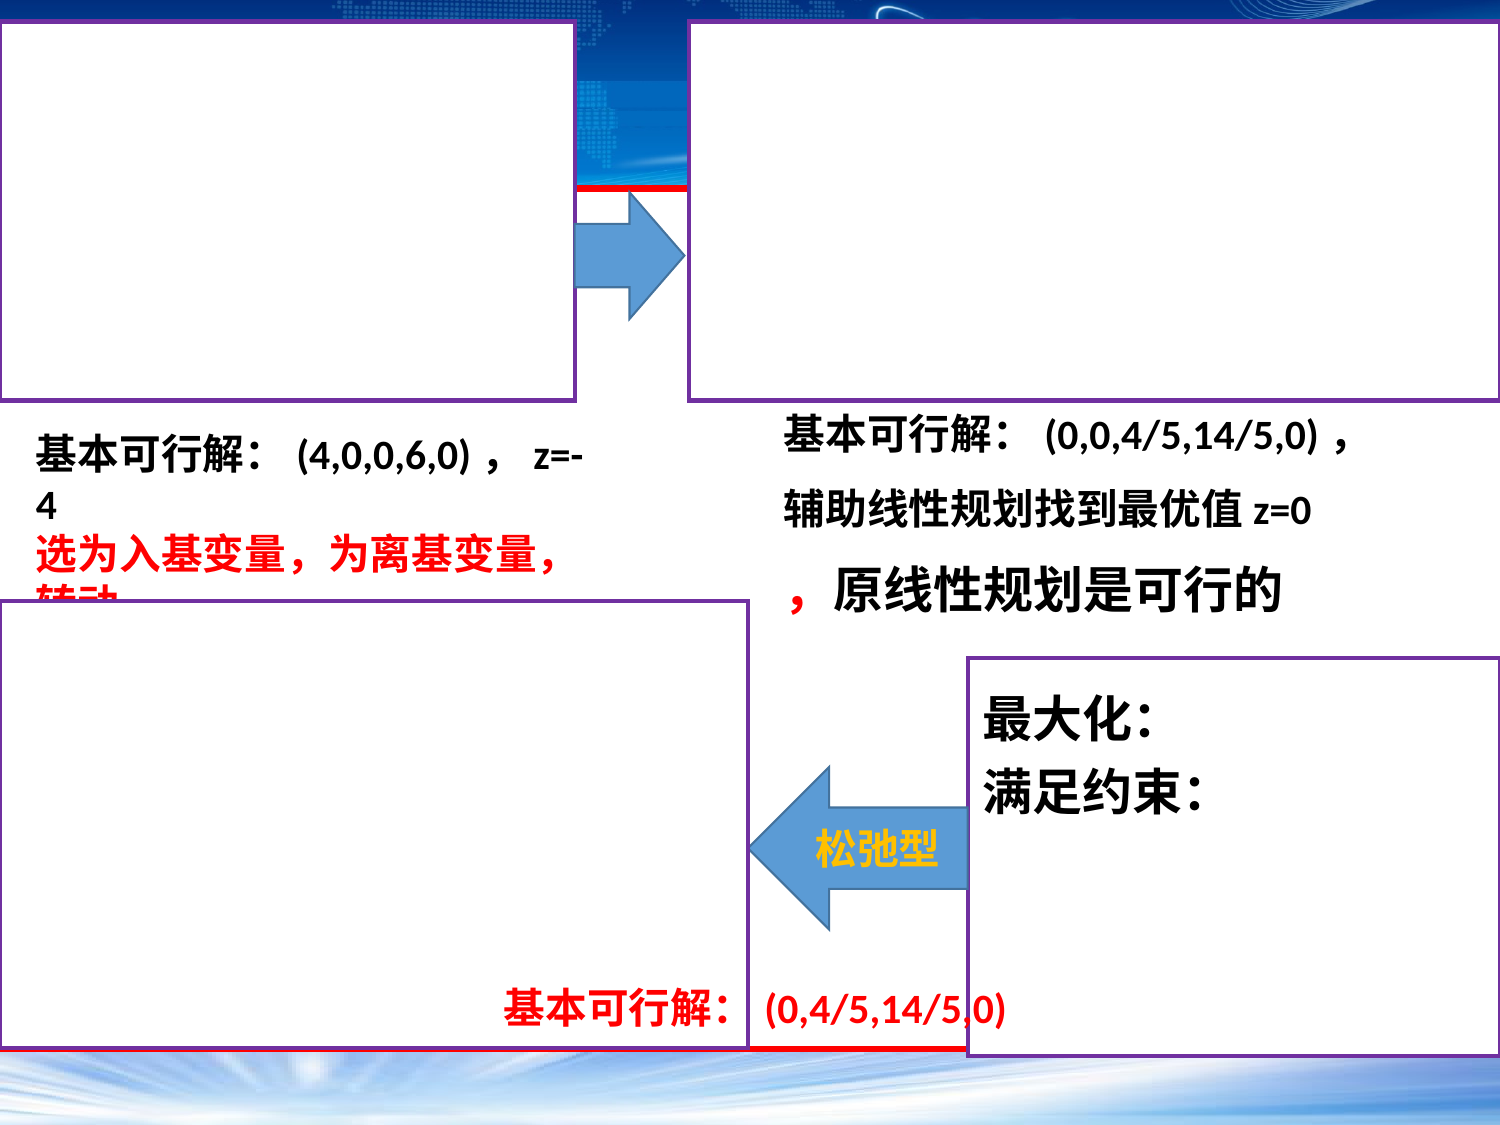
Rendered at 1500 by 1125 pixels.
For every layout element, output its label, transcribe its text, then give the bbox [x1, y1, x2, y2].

picture [0, 0, 1500, 178]
picture [638, 181, 687, 185]
text_box 松弛型 [750, 764, 969, 933]
text_box 基本可行解：(0,4/5,14/5,0) [489, 974, 1068, 1040]
picture [0, 1052, 1500, 1125]
text_box [573, 189, 686, 322]
